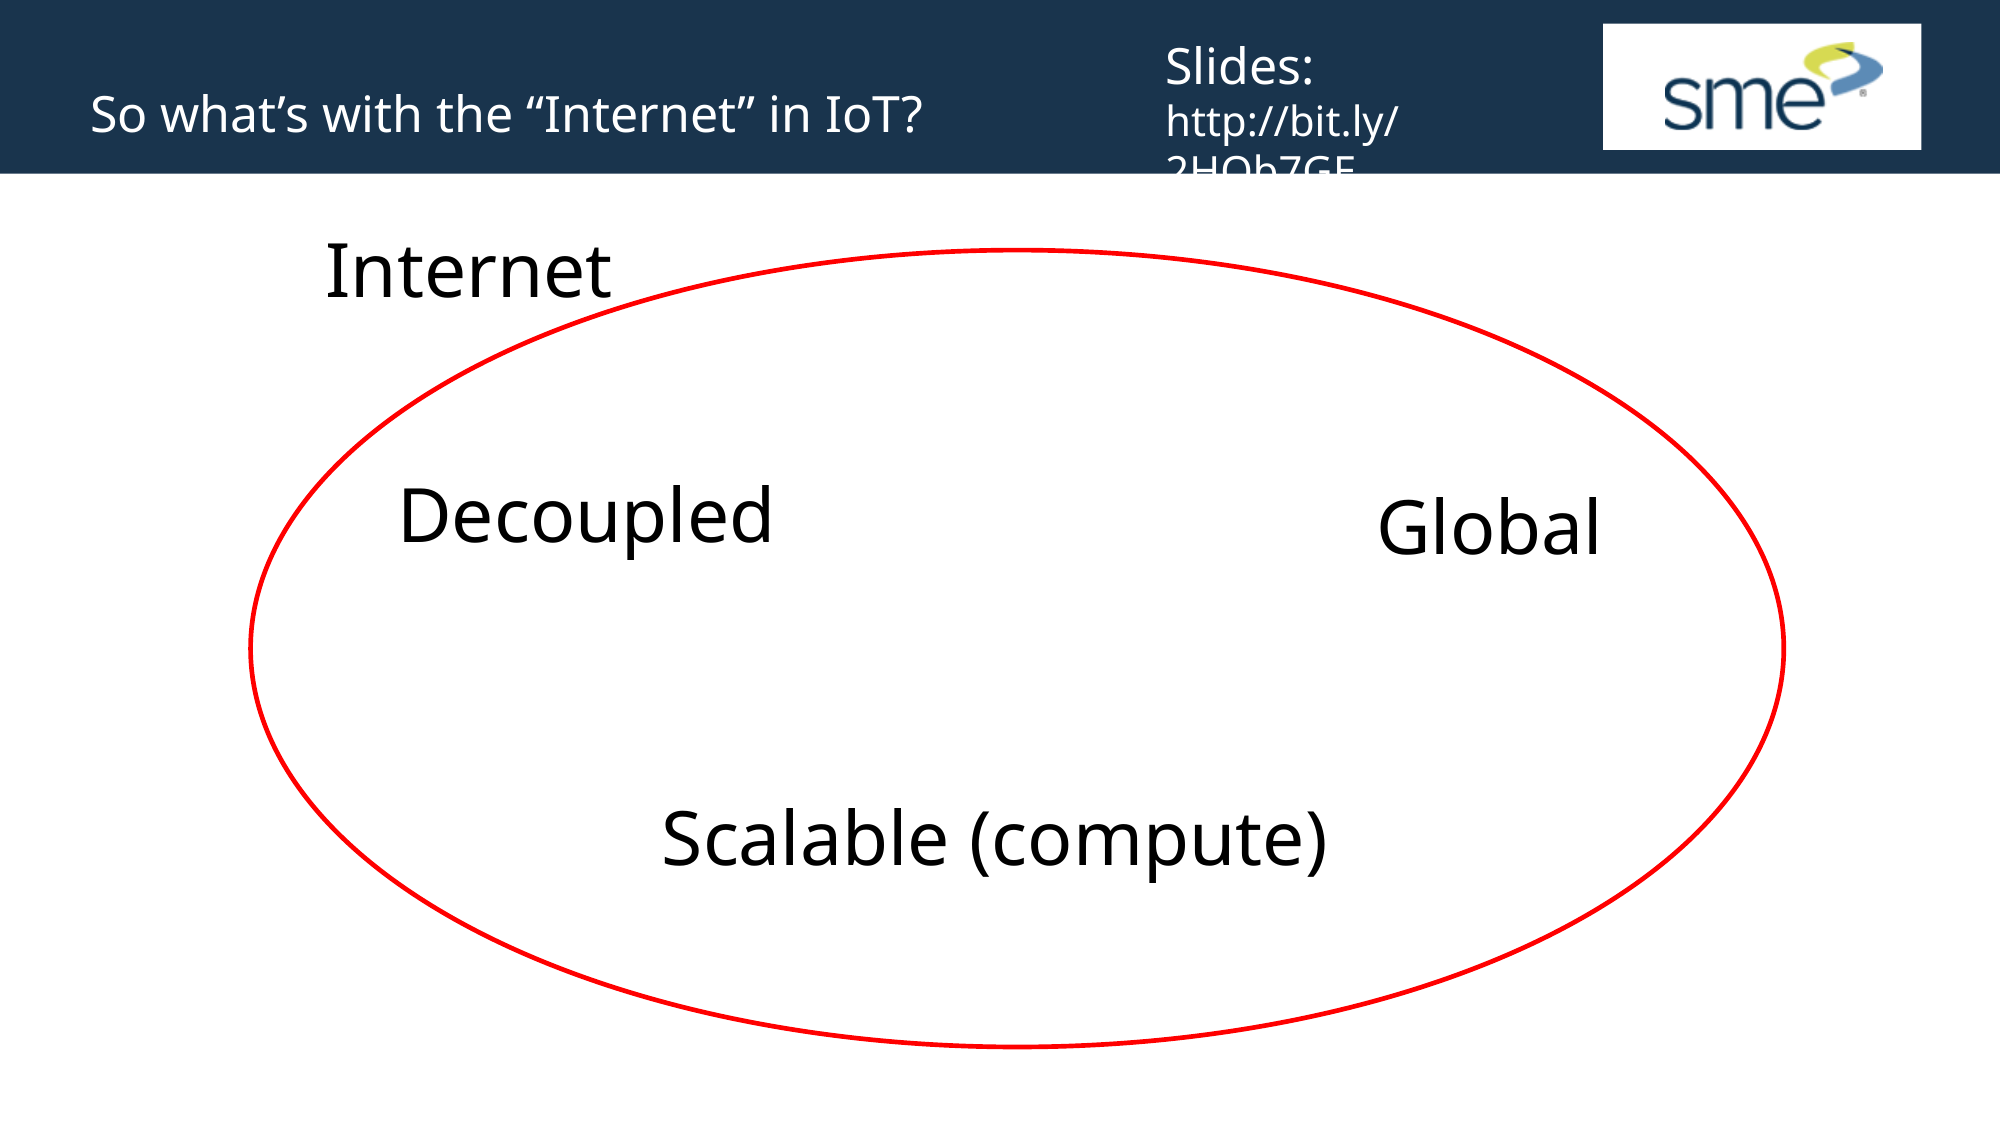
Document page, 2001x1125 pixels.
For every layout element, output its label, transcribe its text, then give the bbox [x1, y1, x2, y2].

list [1664, 42, 1883, 132]
text_box Slides: http://bit.ly/2HOb7GE [1150, 26, 1591, 202]
text_box [249, 249, 1785, 1049]
text_box [1602, 23, 1922, 151]
title So what’s with the “Internet” in IoT? [0, 0, 2000, 174]
text_box Internet [310, 215, 628, 321]
